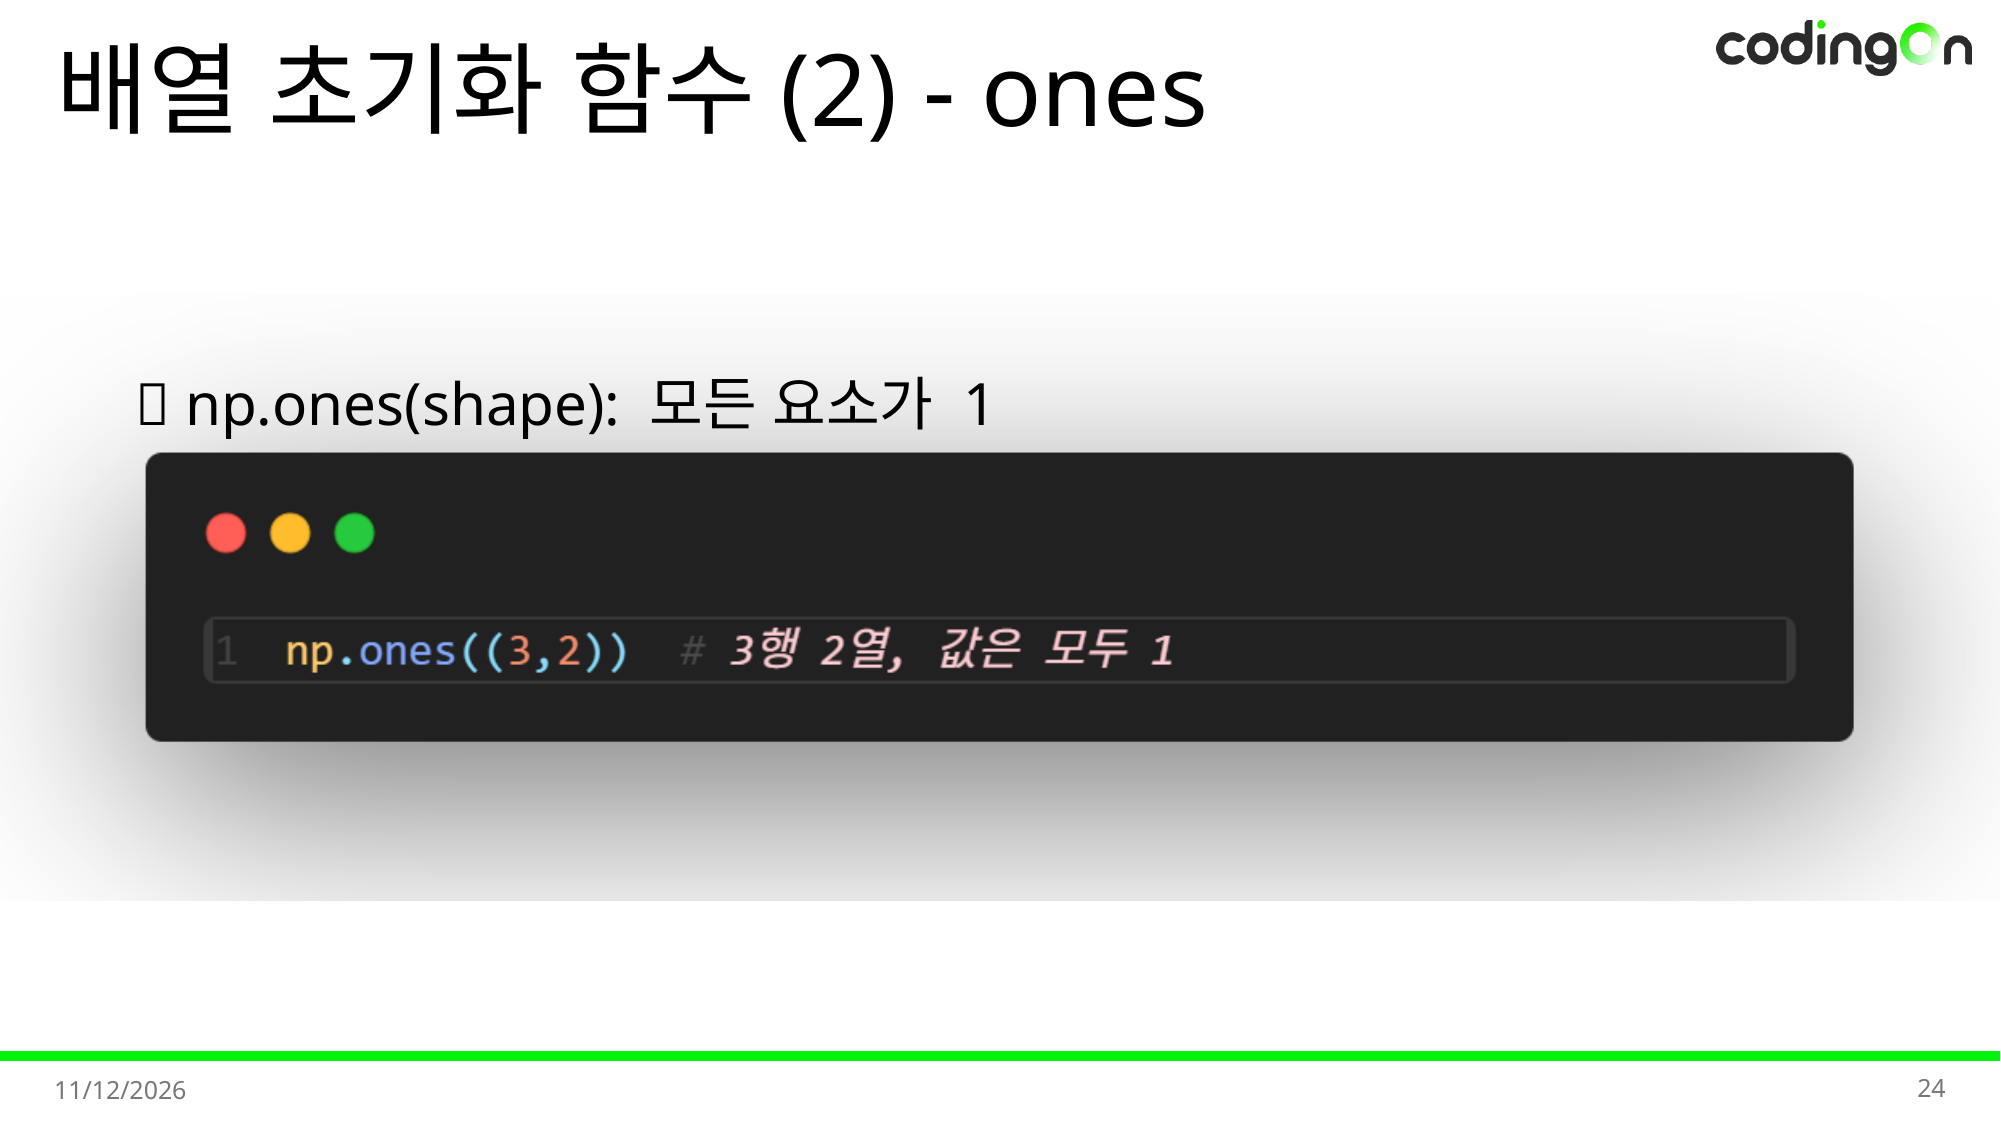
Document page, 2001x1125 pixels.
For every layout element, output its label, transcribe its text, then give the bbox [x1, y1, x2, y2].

picture [1767, 20, 1972, 76]
picture [0, 294, 2000, 901]
slide_number 24 [1510, 1059, 1961, 1120]
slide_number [39, 1061, 490, 1122]
title 배열 초기화 함수(2) - ones [41, 0, 1767, 188]
